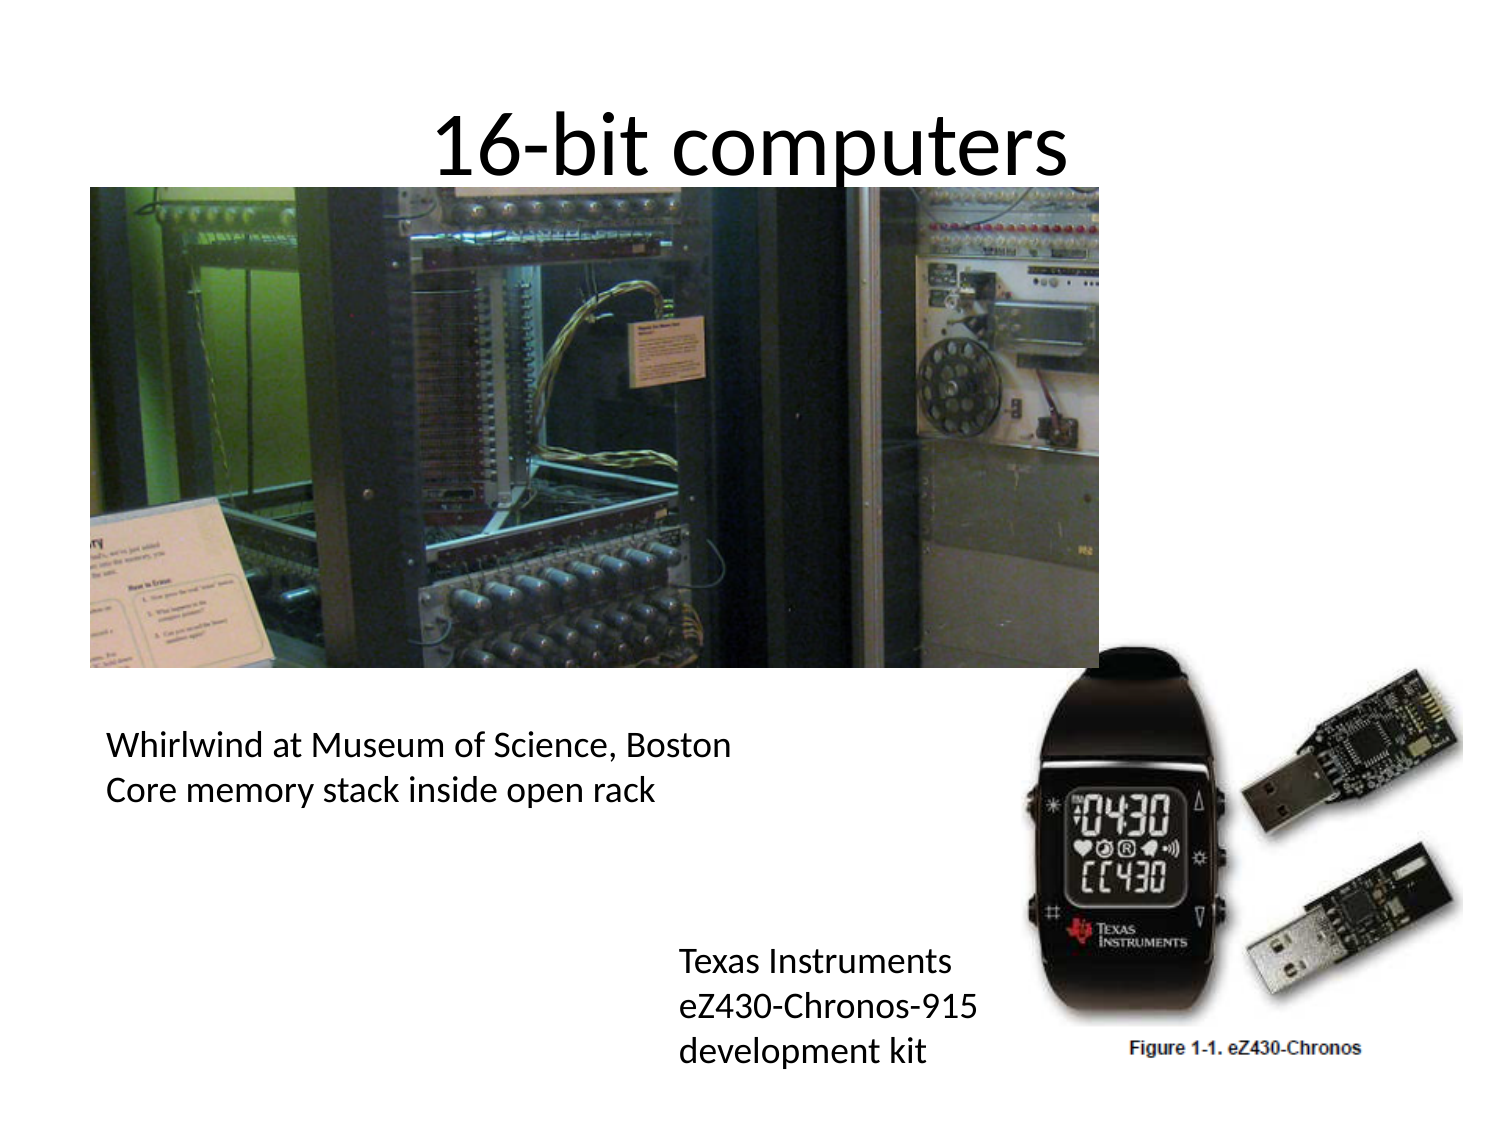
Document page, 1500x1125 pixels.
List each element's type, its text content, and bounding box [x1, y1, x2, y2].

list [90, 187, 1099, 668]
text_box Whirlwind at Museum of Science, Boston Core memory stack inside open rack [91, 712, 748, 818]
picture [1012, 638, 1463, 1069]
text_box Texas Instruments eZ430-Chronos-915 development kit [664, 928, 1002, 1079]
title 16-bit computers [75, 45, 1425, 233]
